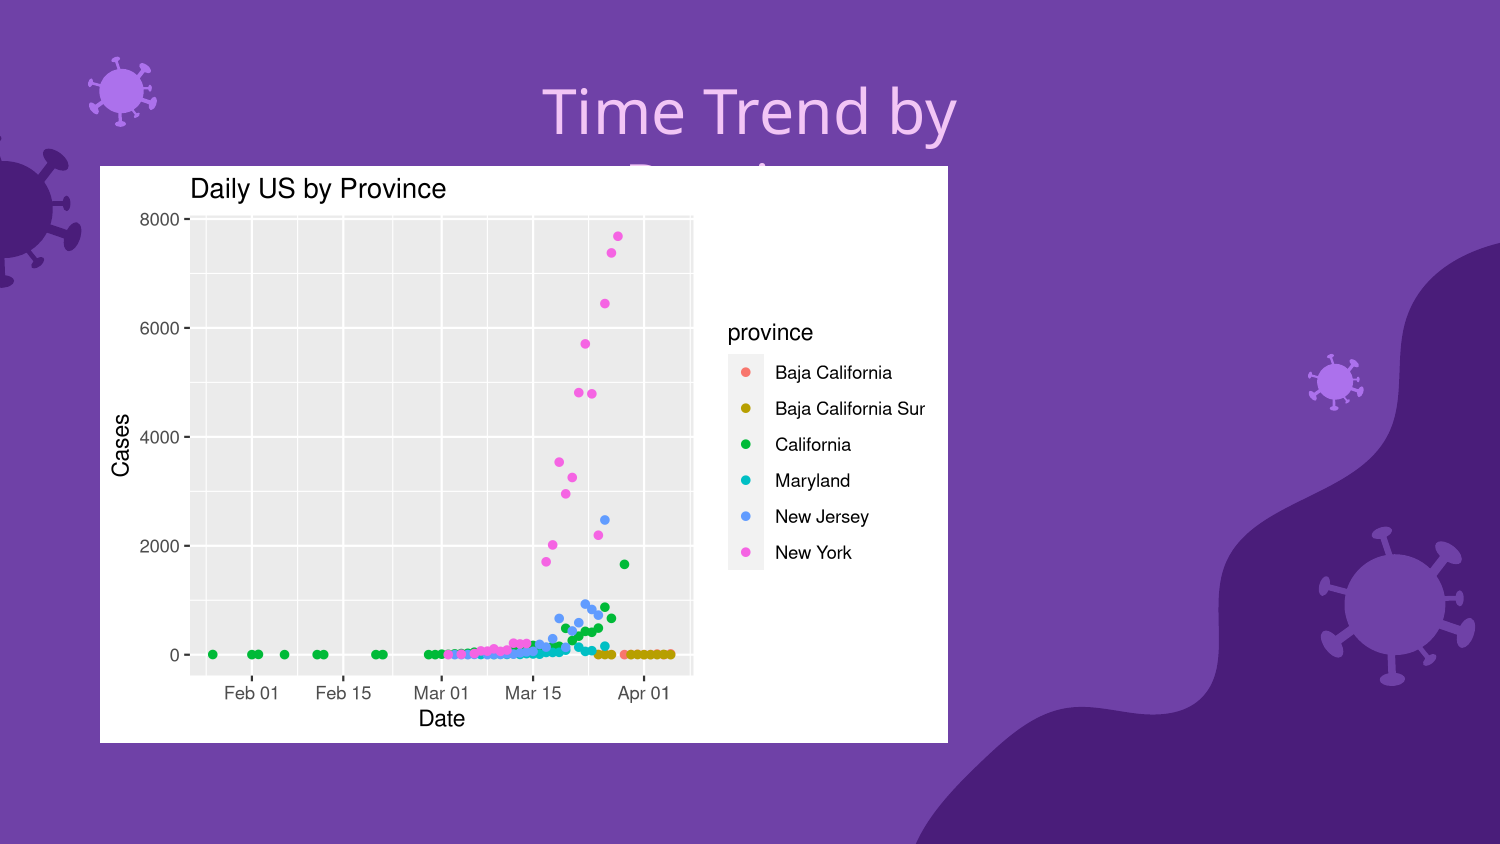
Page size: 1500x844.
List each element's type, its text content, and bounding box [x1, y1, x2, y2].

title Time Trend by Province [433, 56, 1067, 181]
picture [100, 165, 948, 743]
